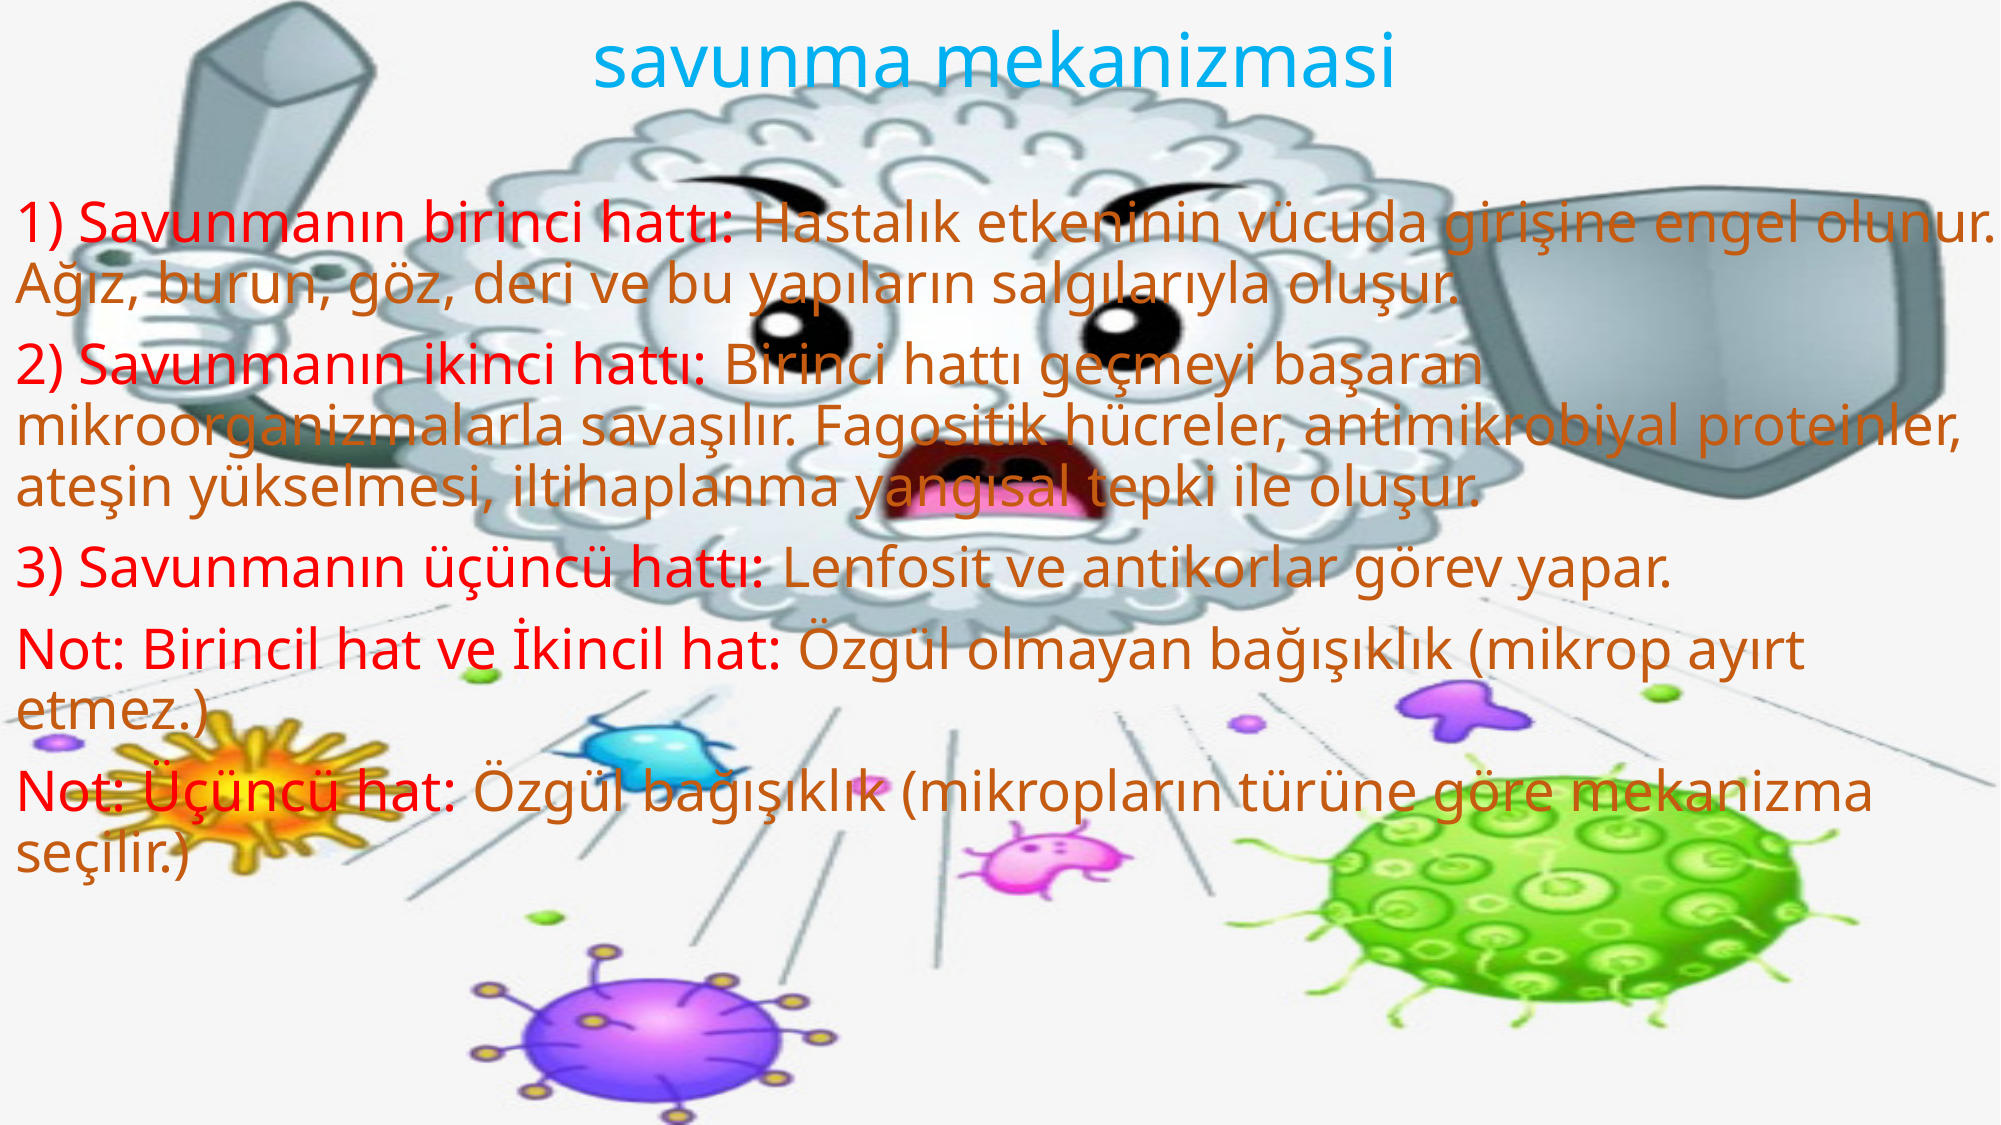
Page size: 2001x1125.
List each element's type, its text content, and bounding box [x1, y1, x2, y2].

list 1) Savunmanın birinci hattı: Hastalık etkeninin vücuda girişine engel olunur. Ağız, burun, göz, deri ve bu yapıların salgılarıyla oluşur. 2) Savunmanın ikinci hattı: Birinci hattı geçmeyi başaran mikroorganizmalarla savaşılır. Fagositik hücreler, antimikrobiyal proteinler, ateşin yükselmesi, iltihaplanma yangısal tepki ile oluşur. 3) Savunmanın üçüncü hattı: Lenfosit ve antikorlar görev yapar. Not: Birincil hat ve İkincil hat: Özgül olmayan bağışıklık (mikrop ayırt etmez.) Not: Üçüncü hat: Özgül bağışıklık (mikropların türüne göre mekanizma seçilir.) [0, 186, 2000, 1125]
title savunma mekanizmasi [362, 15, 1629, 112]
picture [0, 0, 2001, 1125]
